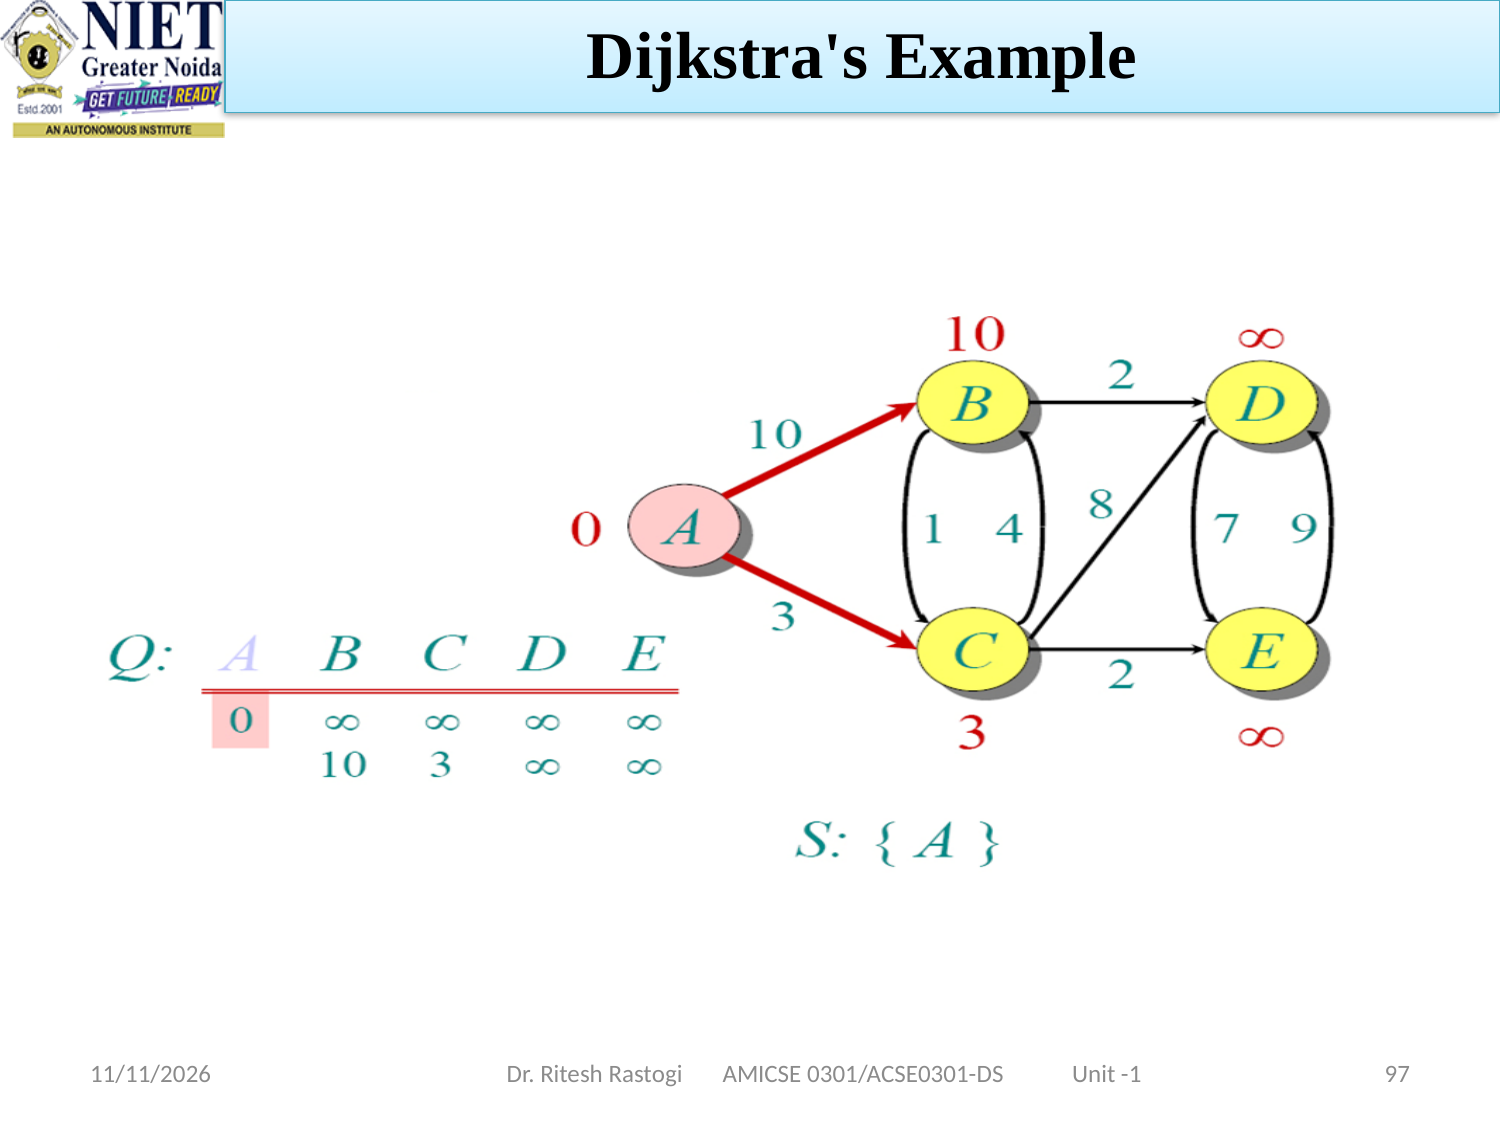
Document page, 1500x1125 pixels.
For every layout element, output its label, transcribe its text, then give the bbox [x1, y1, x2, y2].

picture [45, 312, 1402, 888]
slide_number 97 [1074, 1042, 1425, 1103]
text_box Dijkstra's Example [226, 0, 1500, 113]
footer Dr. Ritesh Rastogi AMICSE 0301/ACSE0301-DS Unit -1 [412, 1042, 1074, 1103]
slide_number 15-Jan-23 [75, 1042, 412, 1103]
picture [0, 0, 226, 138]
